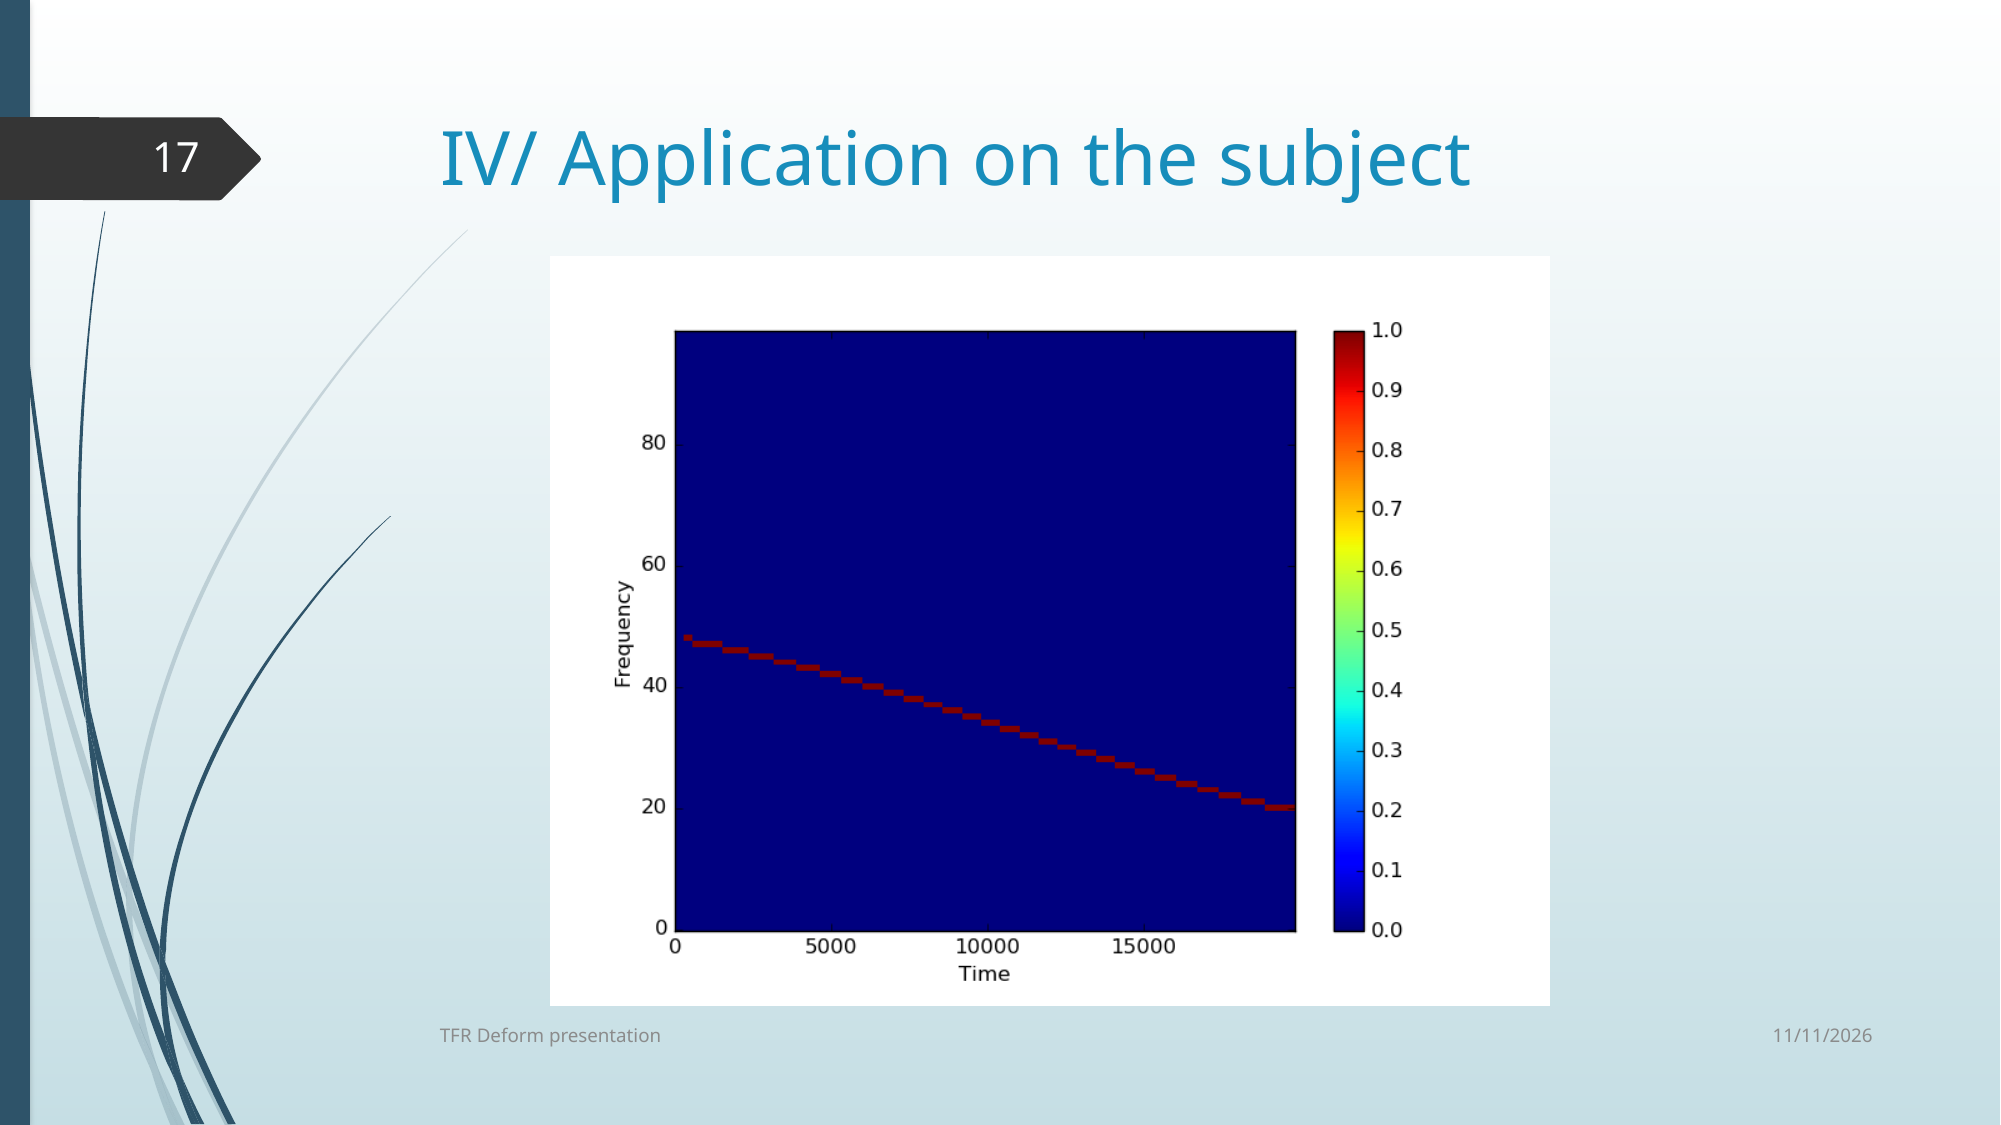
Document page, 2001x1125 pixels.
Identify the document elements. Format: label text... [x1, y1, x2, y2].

slide_number 17 [87, 129, 216, 190]
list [550, 256, 1550, 1006]
footer TFR Deform presentation [424, 1006, 1675, 1067]
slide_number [1699, 1005, 1888, 1067]
title IV/ Application on the subject [425, 102, 1888, 313]
